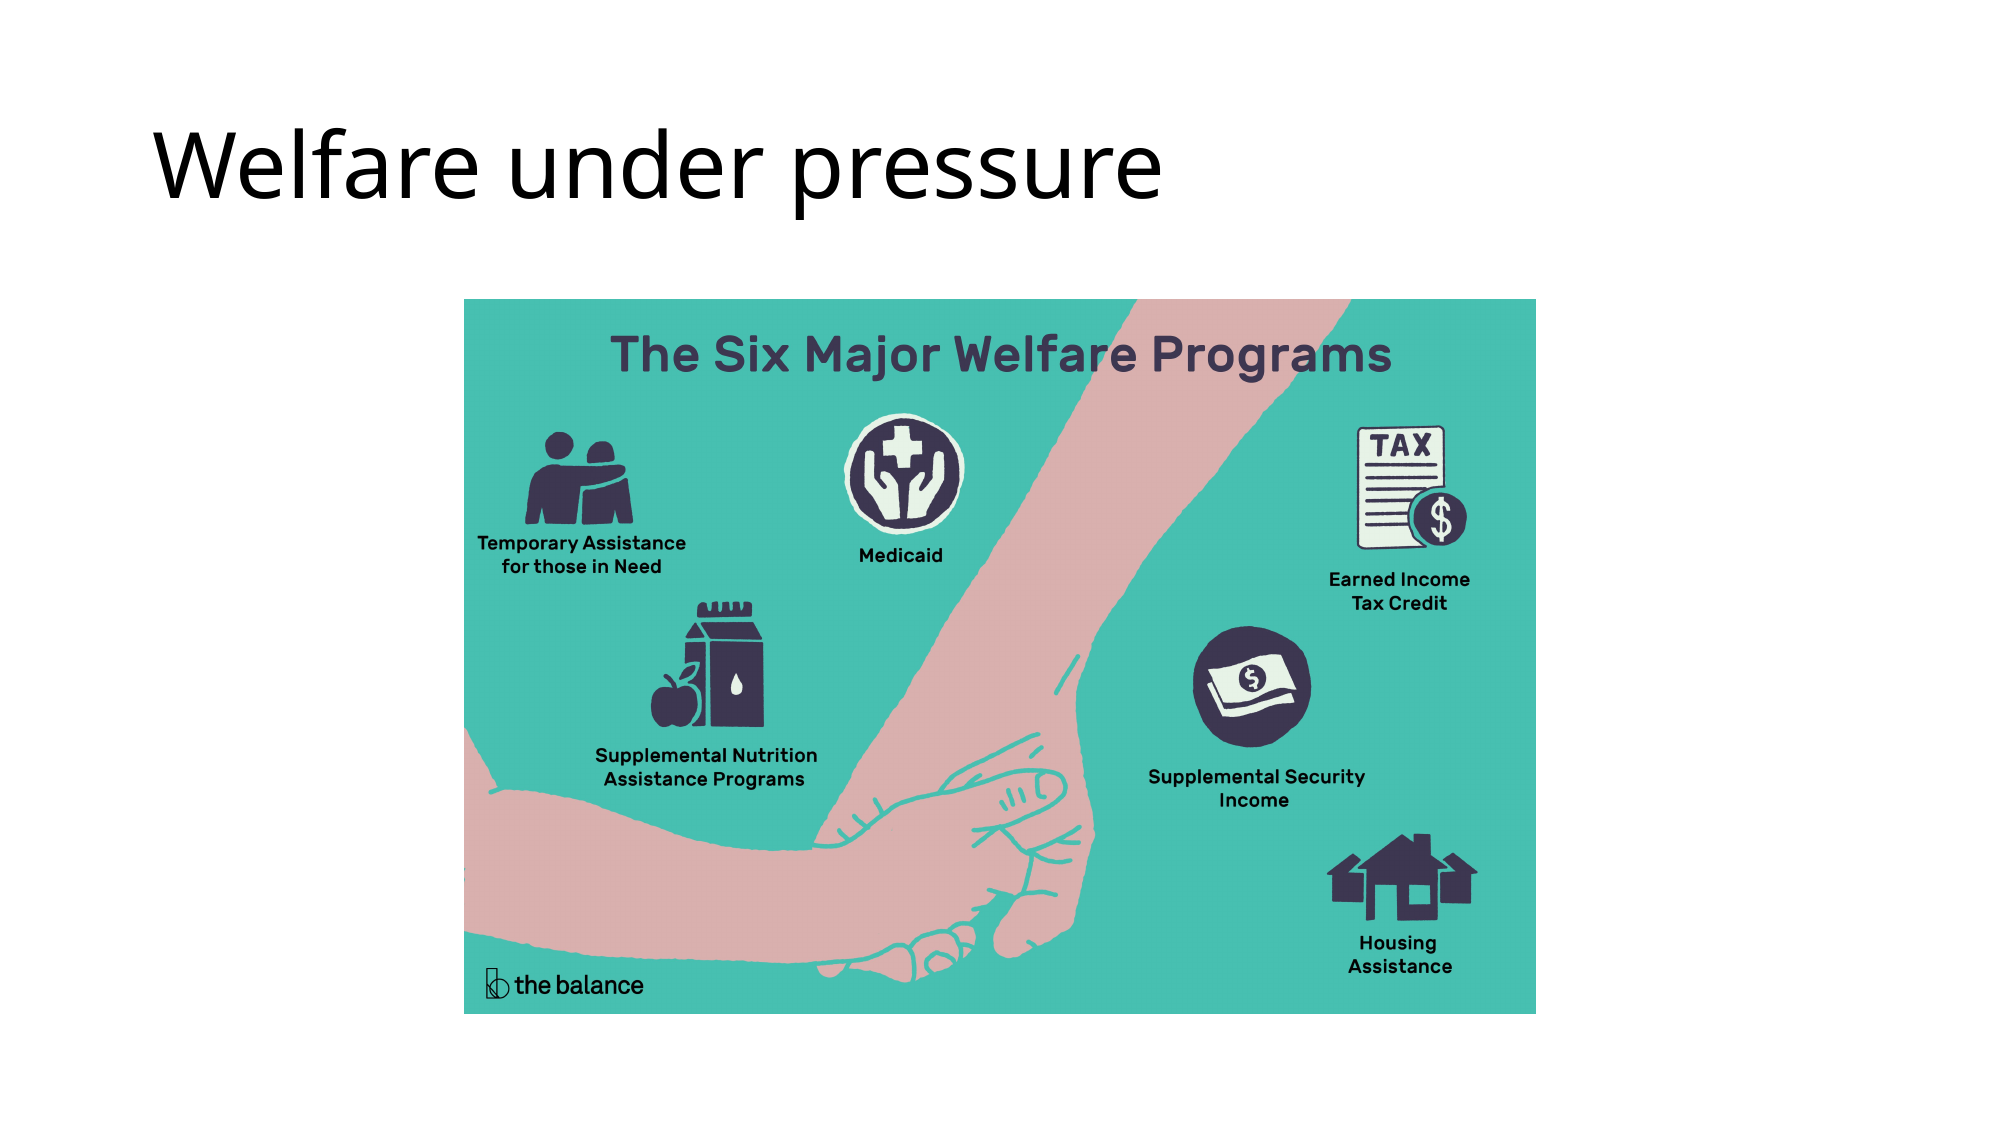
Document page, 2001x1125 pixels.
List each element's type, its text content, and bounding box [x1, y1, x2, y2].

title Welfare under pressure [137, 59, 1863, 278]
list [464, 299, 1536, 1014]
